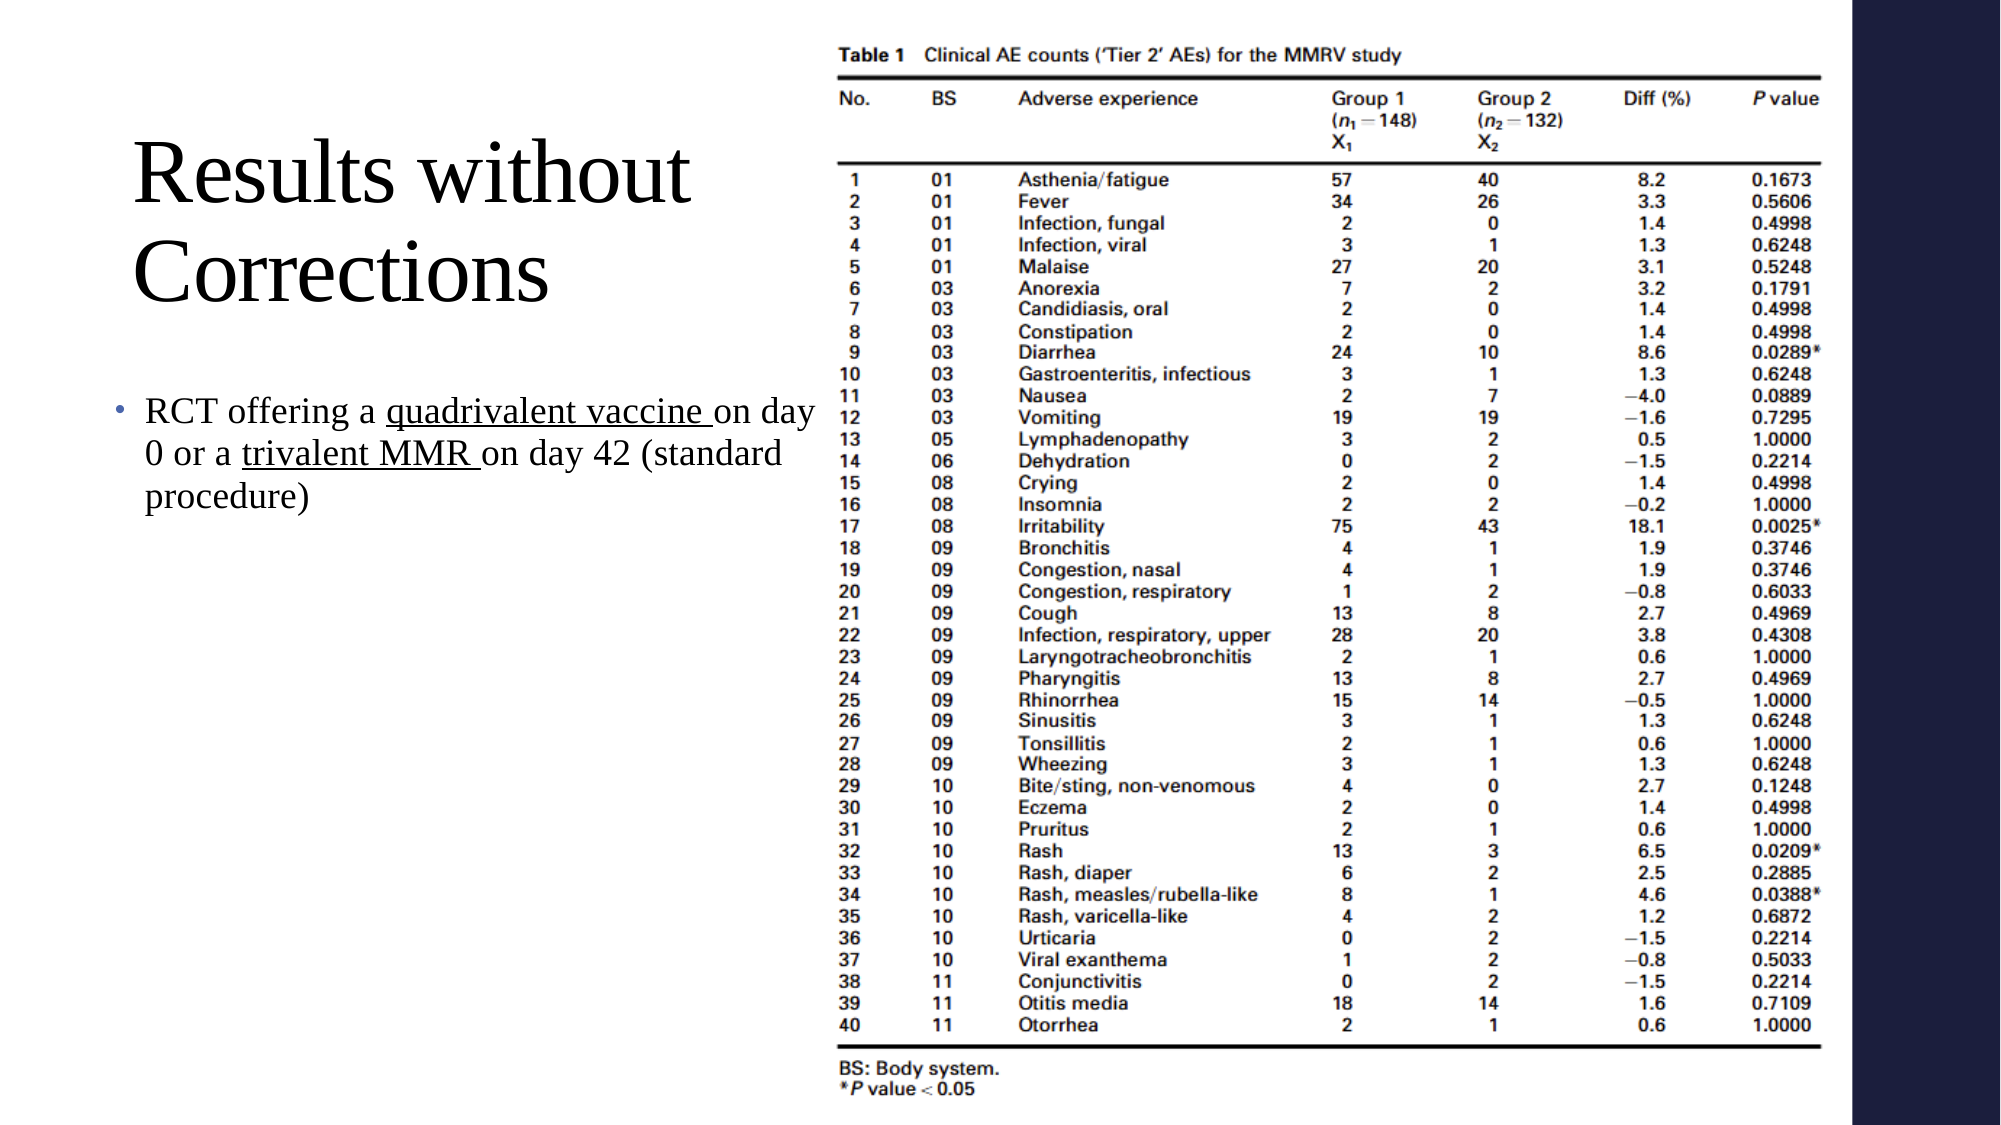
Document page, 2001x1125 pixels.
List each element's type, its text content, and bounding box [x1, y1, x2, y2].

title Results without Corrections [117, 111, 805, 329]
picture [812, 24, 1851, 1121]
list RCT offering a quadrivalent vaccine on day 0 or a trivalent MMR on day 42 (standard procedure) [99, 381, 805, 1014]
